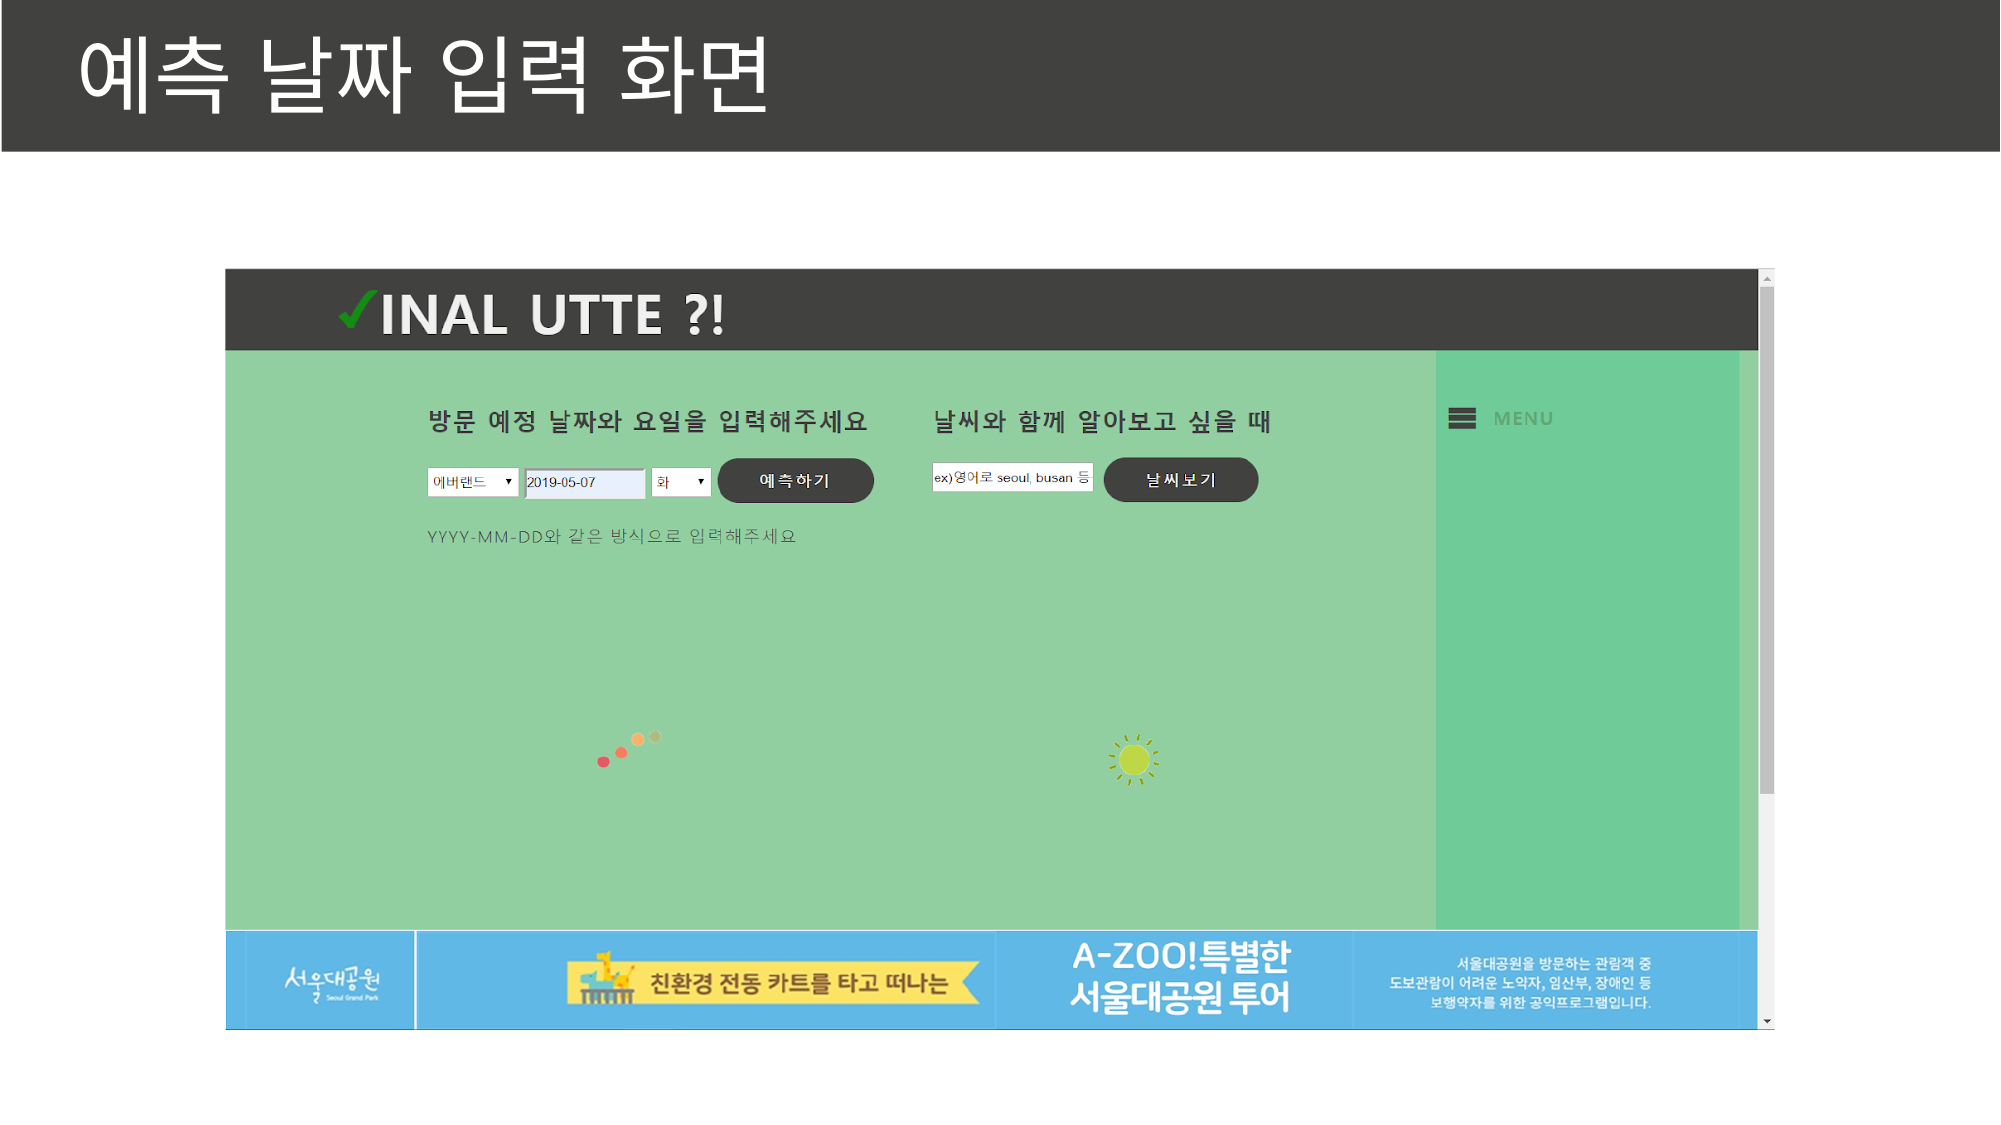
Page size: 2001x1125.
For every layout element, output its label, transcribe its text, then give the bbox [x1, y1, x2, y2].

picture [225, 265, 1775, 1030]
text_box 예측 날짜 입력 화면 [61, 26, 1656, 134]
text_box [1, 0, 2000, 152]
